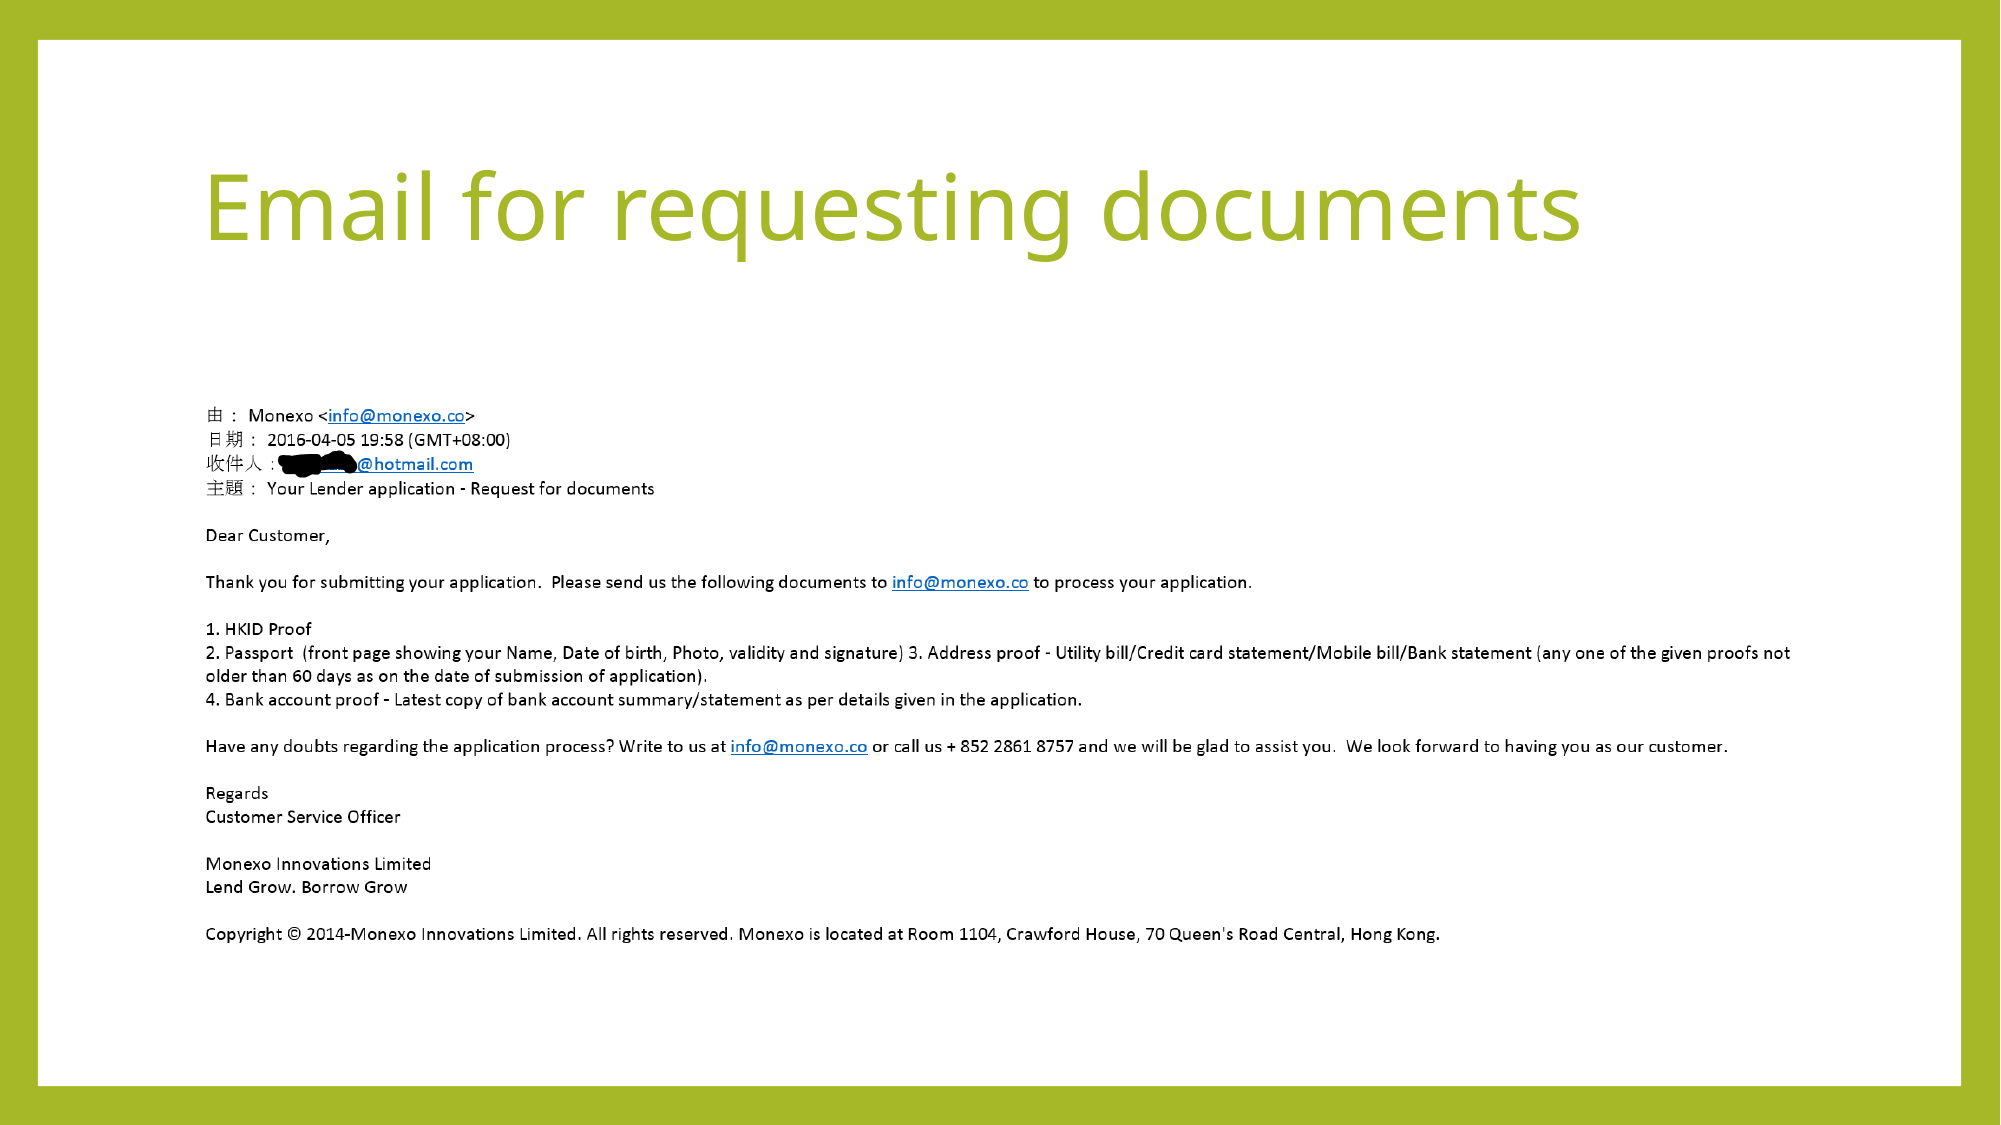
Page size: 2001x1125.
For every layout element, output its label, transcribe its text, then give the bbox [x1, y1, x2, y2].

title Email for requesting documents [187, 99, 1808, 323]
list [187, 381, 1808, 956]
